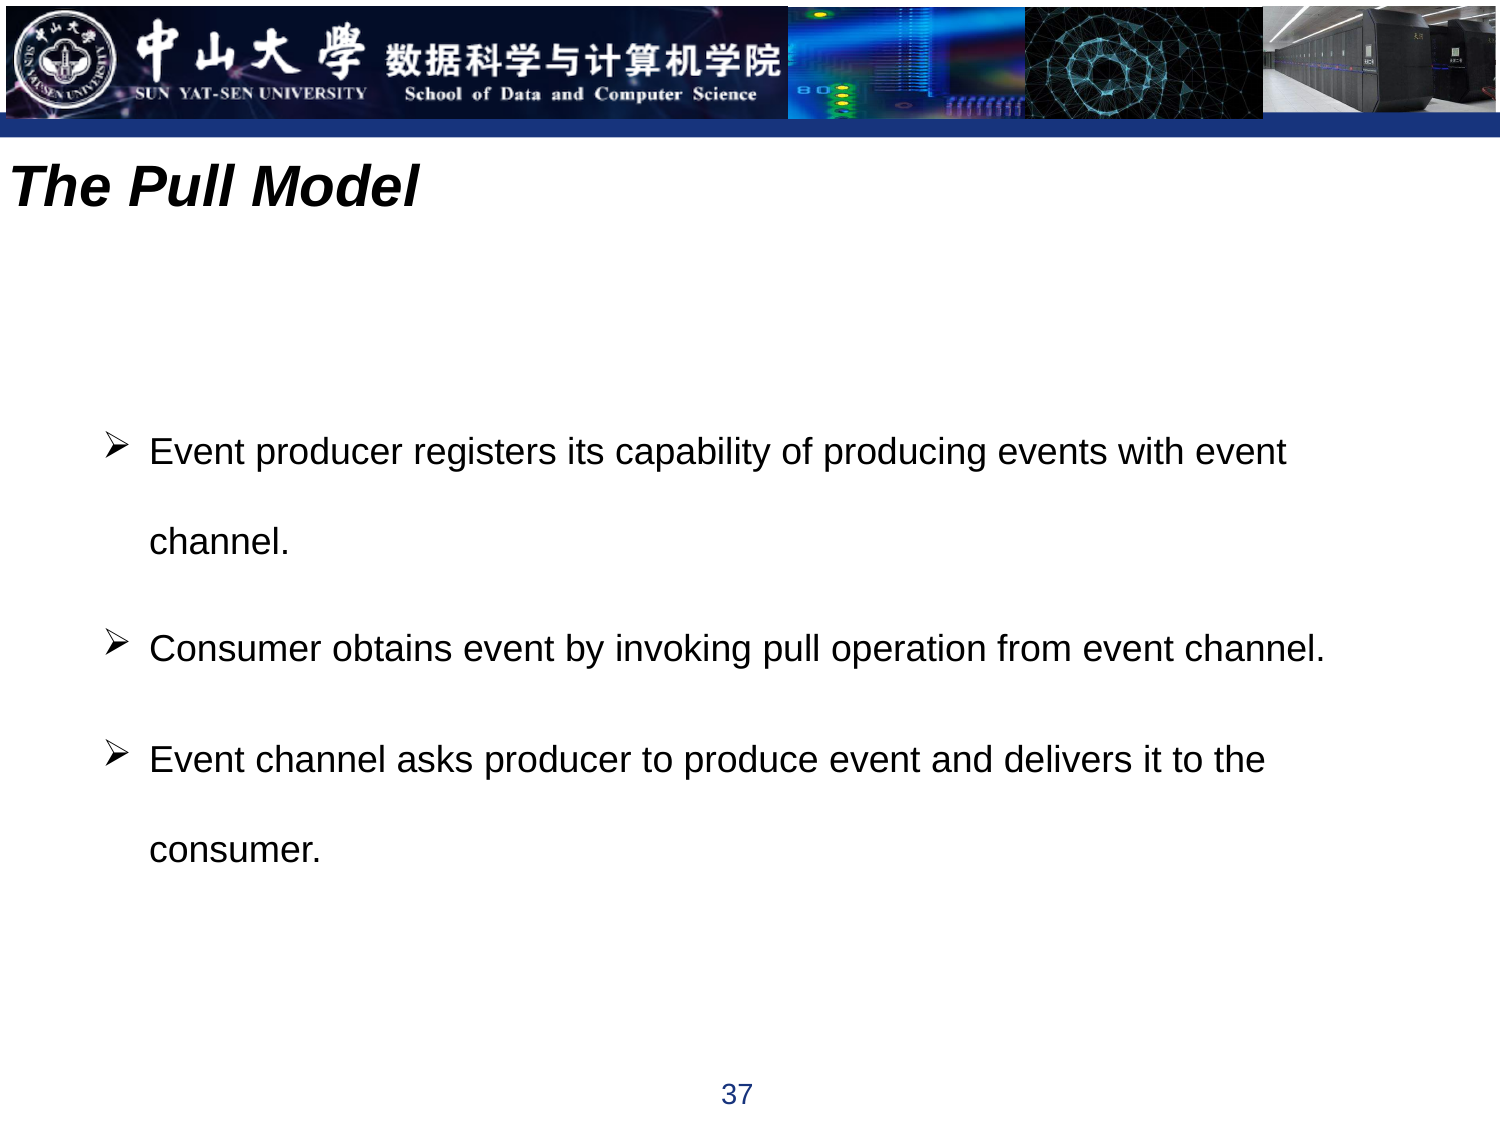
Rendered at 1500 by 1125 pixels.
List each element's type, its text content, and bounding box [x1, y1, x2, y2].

slide_number 37 [562, 1067, 913, 1119]
picture [6, 6, 1496, 119]
text_box The Pull Model [0, 141, 435, 226]
text_box Event producer registers its capability of producing events with event channel. Consumer obtains event by invoking pull operation from event channel. Event channel asks producer to produce event and delivers it to the consumer. [87, 374, 1438, 878]
